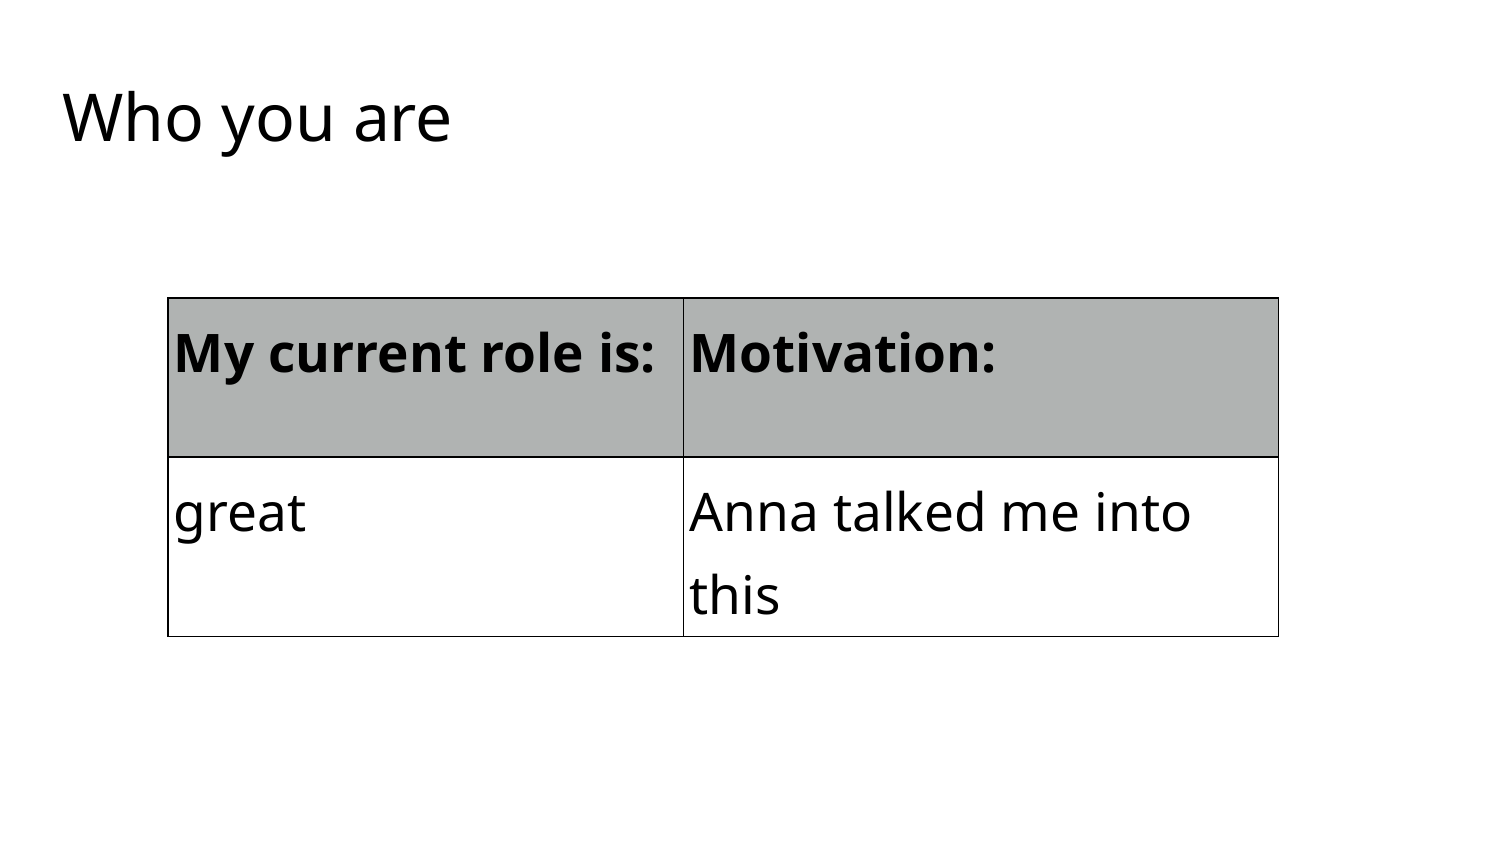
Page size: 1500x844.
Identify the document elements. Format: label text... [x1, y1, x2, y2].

table_header My current role is: [169, 299, 683, 456]
title Who you are [51, 72, 1449, 167]
table_cell Anna talked me into this [684, 458, 1278, 636]
table_header Motivation: [684, 299, 1278, 456]
table_cell great [169, 458, 683, 636]
